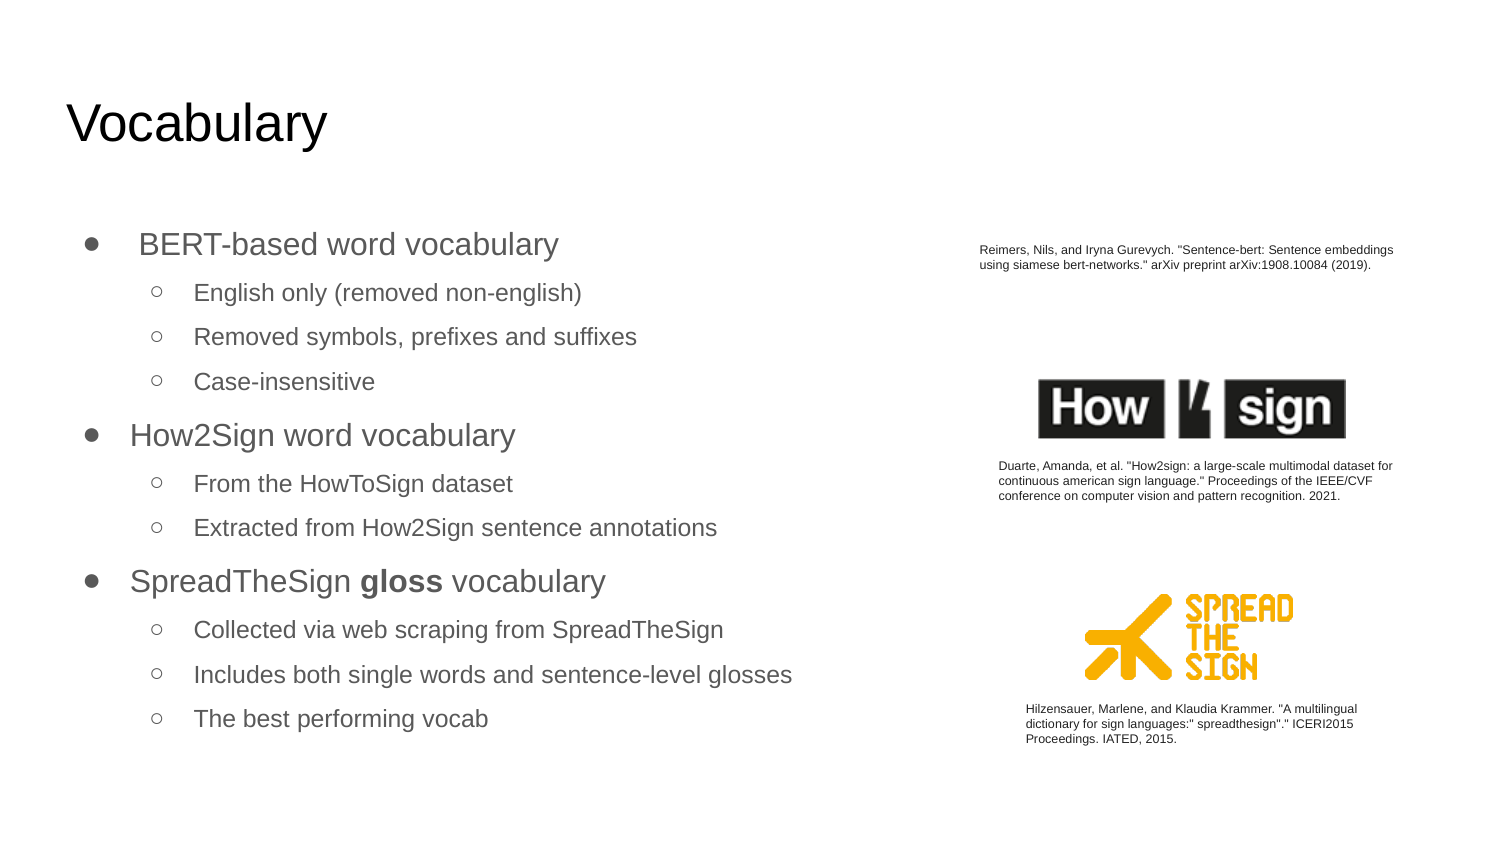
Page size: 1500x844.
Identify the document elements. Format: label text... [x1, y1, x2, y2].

text_box Reimers, Nils, and Iryna Gurevych. "Sentence-bert: Sentence embeddings using siamese bert-networks." arXiv preprint arXiv:1908.10084 (2019). [964, 226, 1420, 287]
list BERT-based word vocabulary English only (removed non-english) Removed symbols, prefixes and suffixes Case-insensitive How2Sign word vocabulary From the HowToSign dataset Extracted from How2Sign sentence annotations SpreadTheSign gloss vocabulary Collected via web scraping from SpreadTheSign Includes both single words and sentence-level glosses The best performing vocab [51, 189, 1449, 750]
picture [1038, 375, 1346, 443]
picture [1085, 593, 1293, 681]
title Vocabulary [51, 72, 1449, 167]
text_box Hilzensauer, Marlene, and Klaudia Krammer. "A multilingual dictionary for sign languages:" spreadthesign"." ICERI2015 Proceedings. IATED, 2015. [1010, 686, 1418, 762]
text_box Duarte, Amanda, et al. "How2sign: a large-scale multimodal dataset for continuous american sign language." Proceedings of the IEEE/CVF conference on computer vision and pattern recognition. 2021. [983, 442, 1426, 518]
